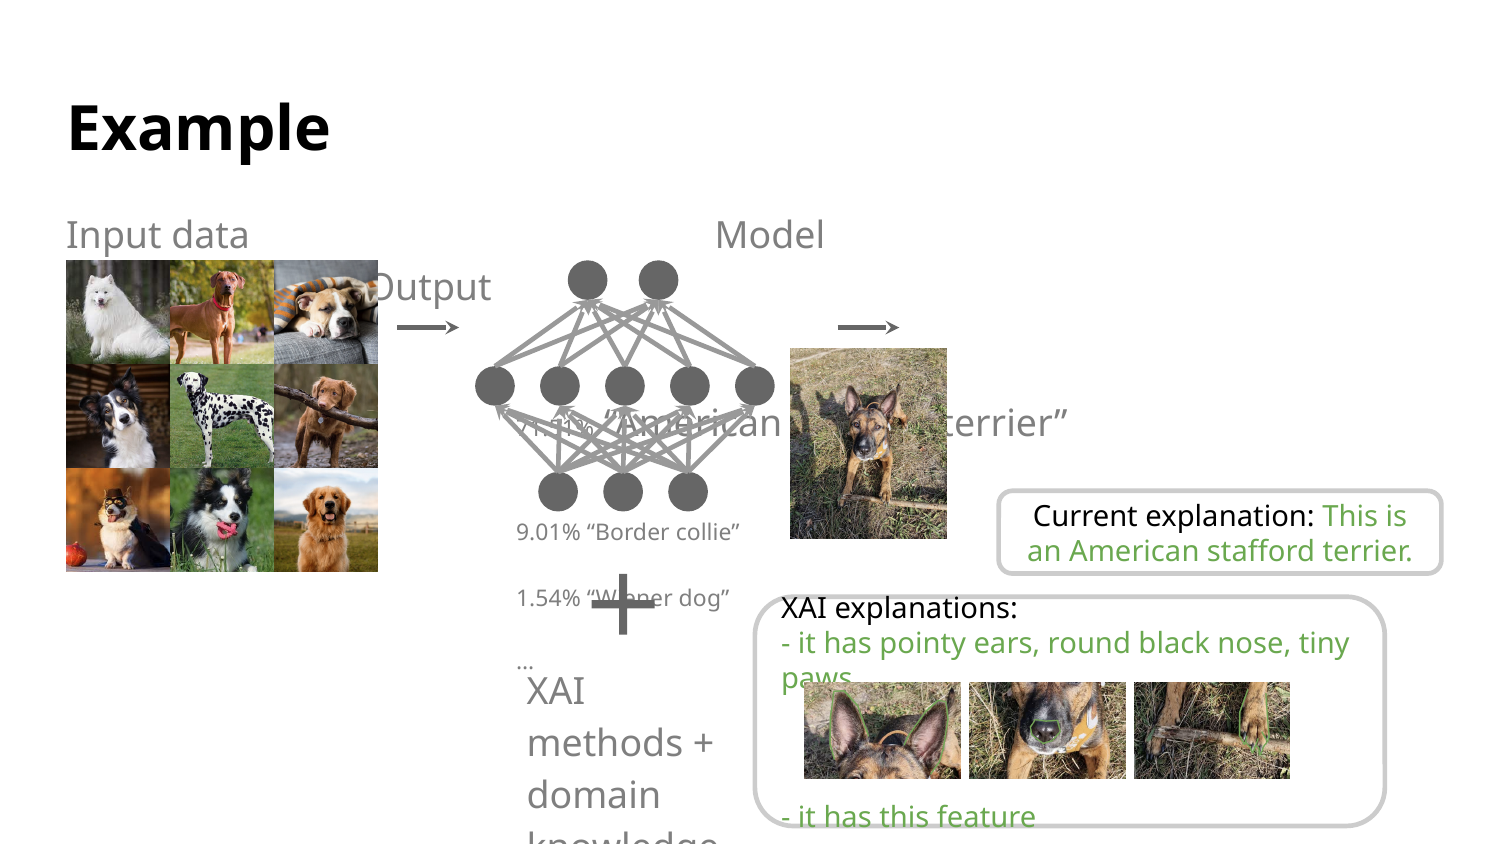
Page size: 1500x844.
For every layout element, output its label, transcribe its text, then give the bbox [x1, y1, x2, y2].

text_box [670, 378, 710, 403]
text_box [668, 481, 708, 512]
text_box [591, 573, 655, 635]
picture [1134, 682, 1291, 779]
text_box XAI methods + domain knowledge [511, 645, 739, 844]
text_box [691, 299, 756, 367]
picture [804, 682, 961, 779]
text_box [801, 684, 1293, 786]
text_box [540, 378, 580, 403]
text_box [494, 299, 659, 367]
text_box [735, 367, 775, 406]
text_box XAI explanations: - it has pointy ears, round black nose, tiny paws - it has this feature [754, 596, 1385, 827]
picture [65, 260, 378, 572]
picture [969, 682, 1126, 779]
text_box [567, 260, 608, 297]
text_box [603, 482, 643, 512]
picture [790, 348, 947, 539]
list Input data Model Output 71.51% “American stafford terrier” 9.01% “Border collie” 1.54% “Wiener dog” … [51, 189, 1476, 477]
title Example [51, 72, 1476, 176]
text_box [693, 405, 756, 473]
text_box [638, 260, 679, 297]
text_box Current explanation: This is an American stafford terrier. [998, 490, 1442, 574]
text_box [662, 299, 691, 367]
text_box [605, 378, 645, 402]
text_box [475, 367, 515, 406]
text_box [494, 405, 689, 473]
text_box [538, 481, 578, 512]
